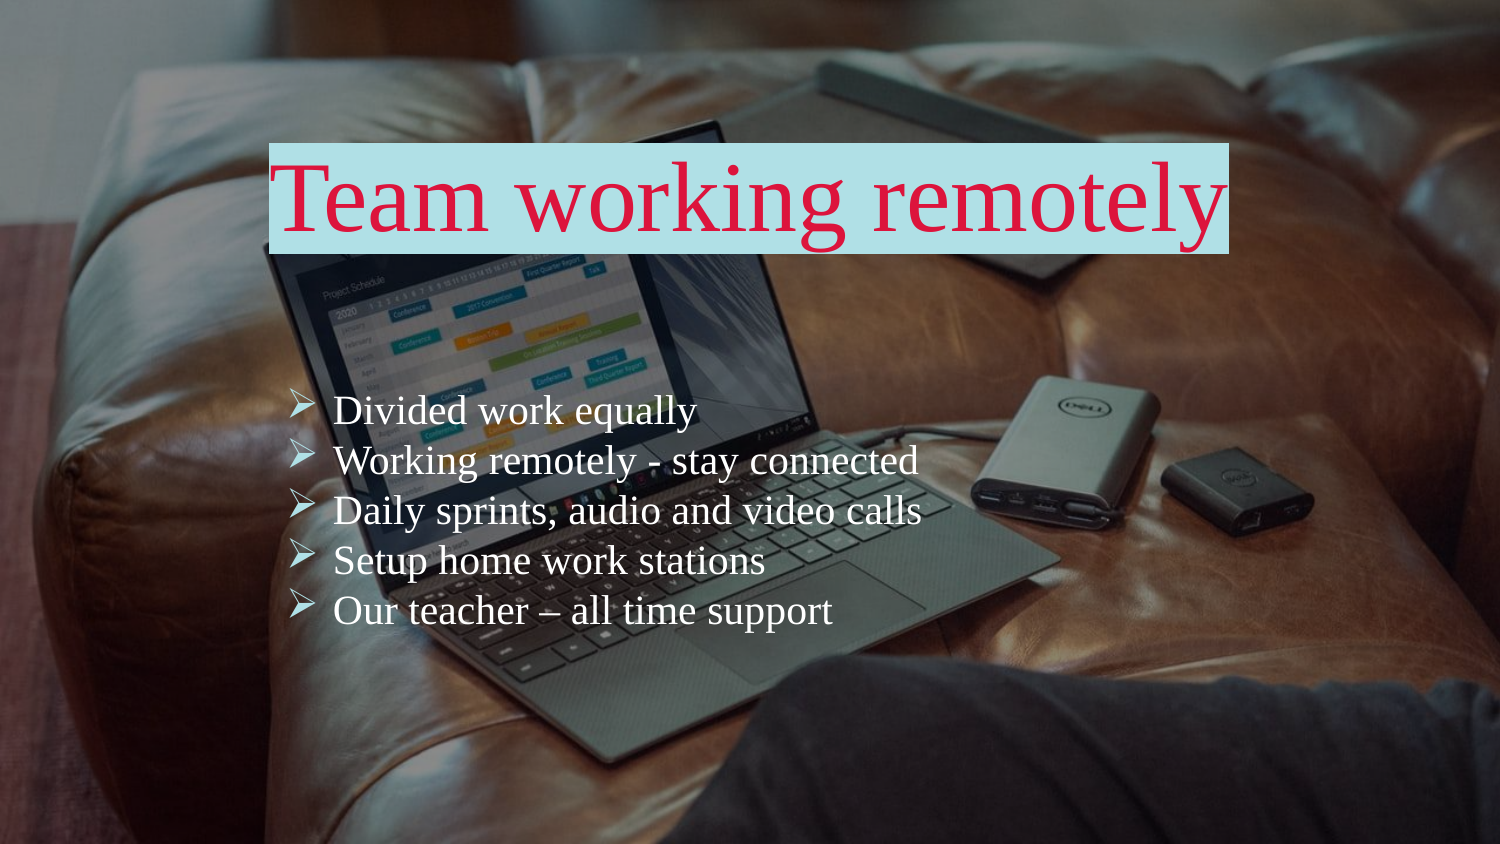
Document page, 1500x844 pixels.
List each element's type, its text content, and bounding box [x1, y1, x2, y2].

subtitle Divided work equally Working remotely - stay connected Daily sprints, audio and video calls Setup home work stations Our teacher – all time support [254, 368, 1209, 588]
title Team working remotely [254, 76, 1286, 267]
picture [0, 0, 1500, 844]
